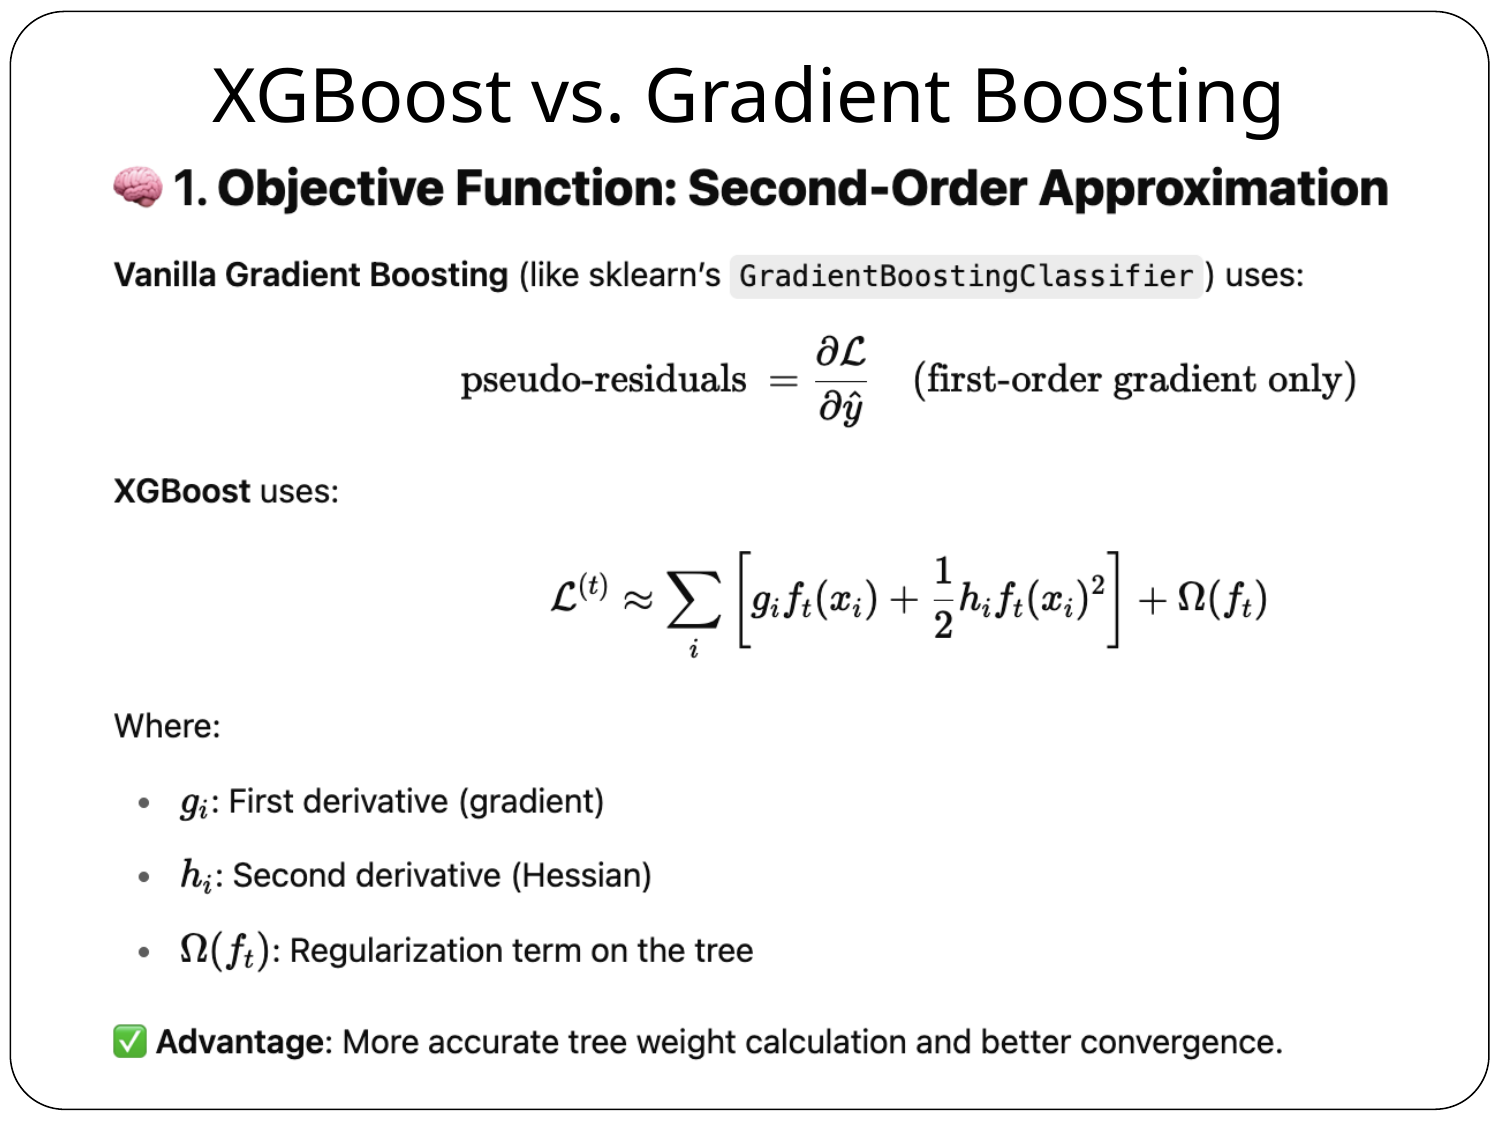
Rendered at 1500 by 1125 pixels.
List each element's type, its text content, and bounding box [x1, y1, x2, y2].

picture [102, 152, 1396, 1081]
title XGBoost vs. Gradient Boosting [111, 0, 1387, 151]
